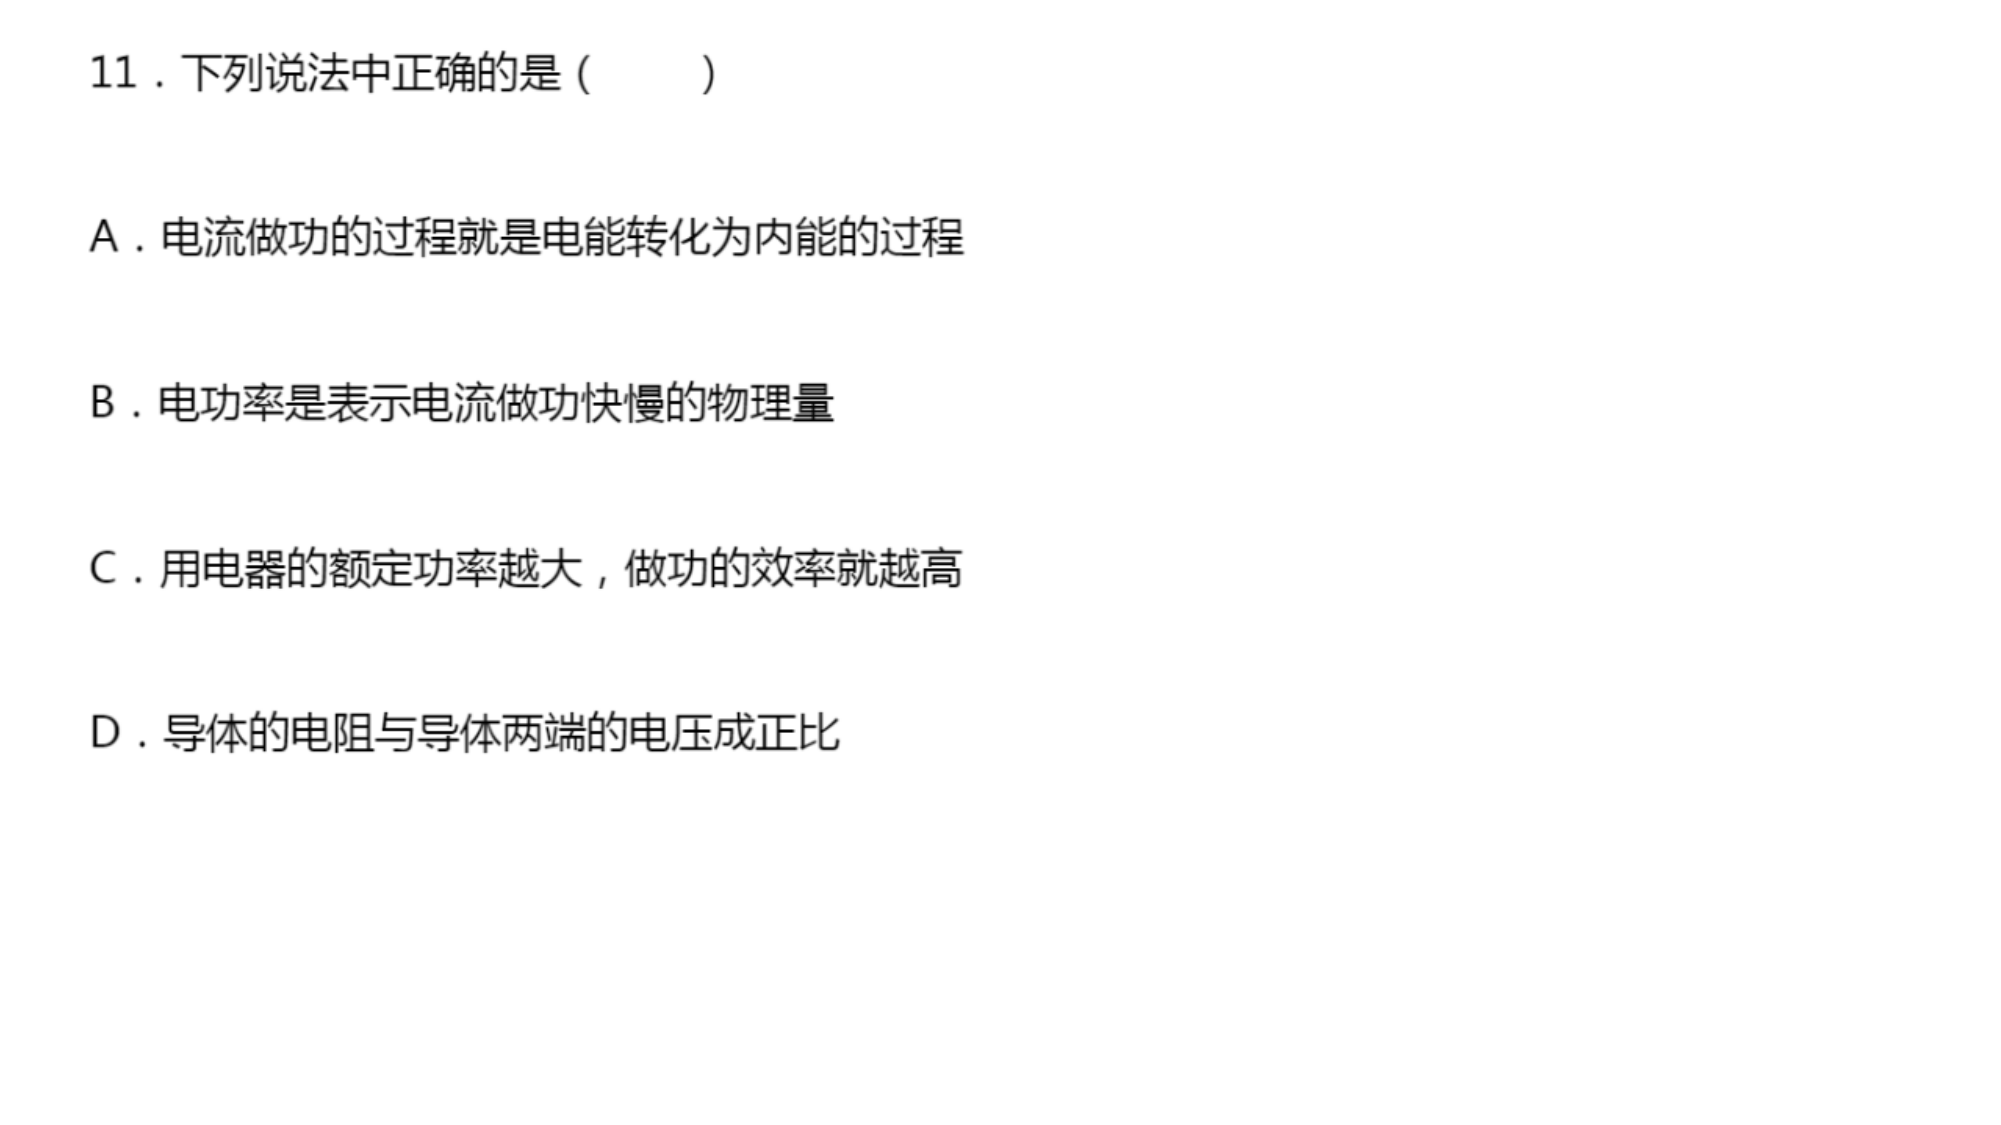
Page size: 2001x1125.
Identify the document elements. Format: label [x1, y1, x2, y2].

picture [48, 18, 993, 772]
